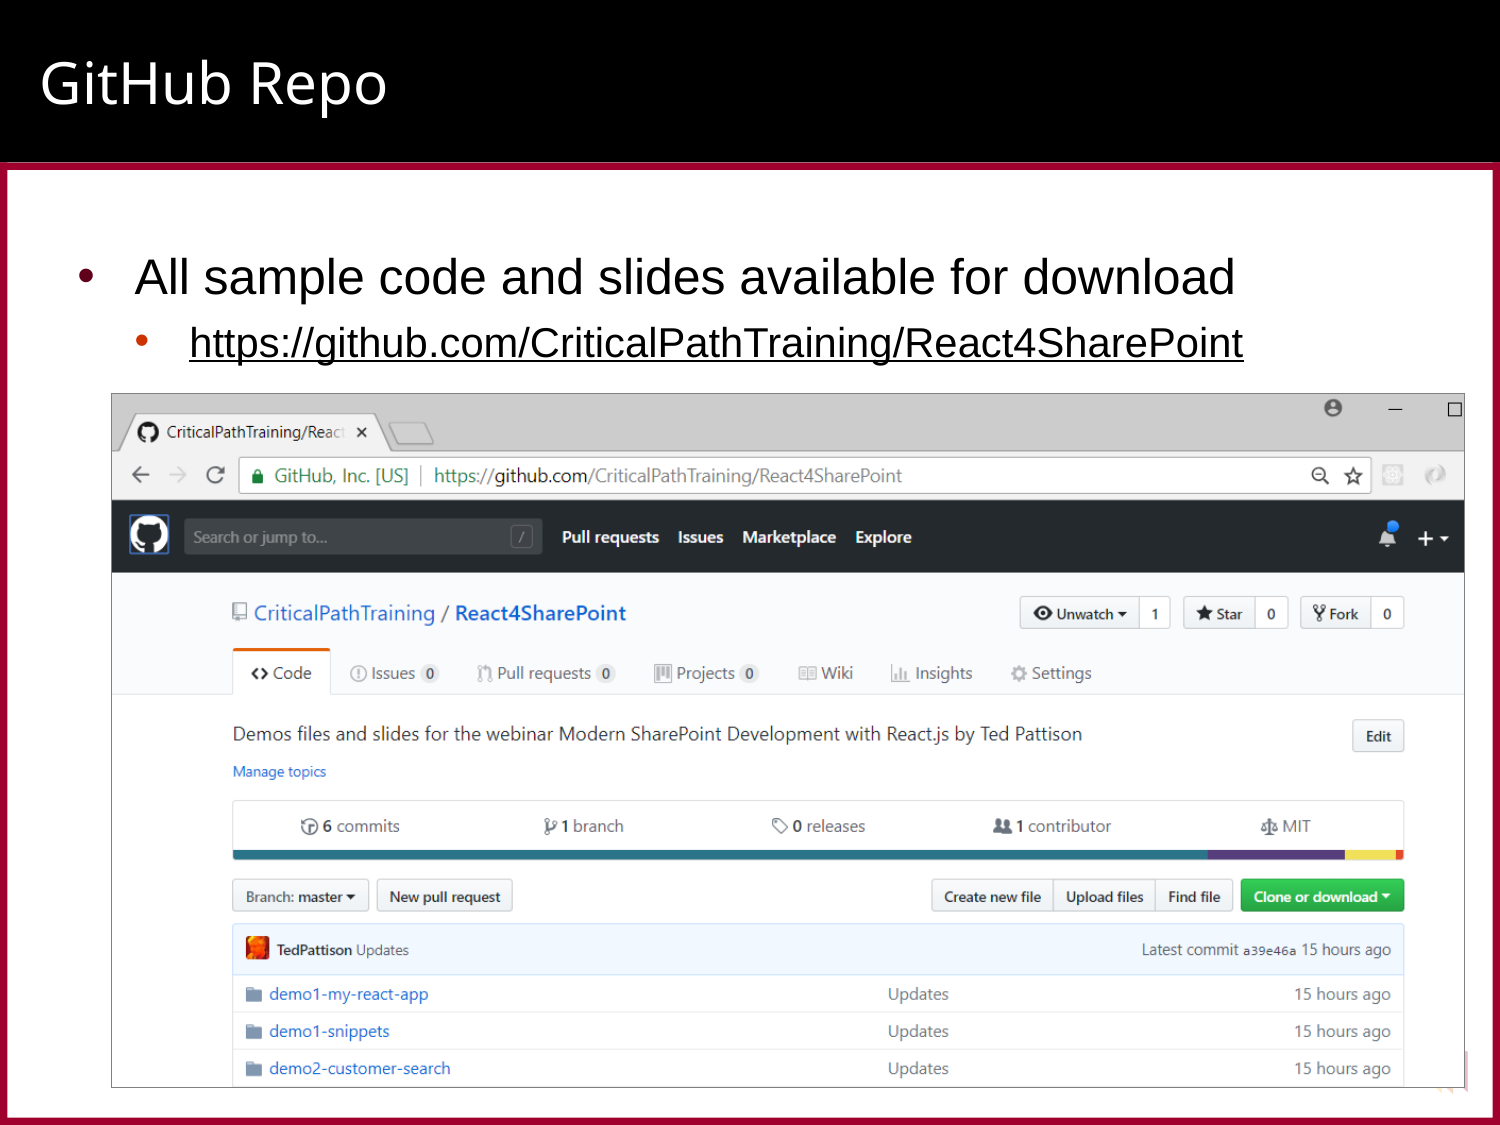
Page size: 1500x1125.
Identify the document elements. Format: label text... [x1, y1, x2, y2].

title GitHub Repo [24, 12, 1438, 150]
list All sample code and slides available for download https://github.com/CriticalPathTraining/React4SharePoint [62, 237, 1438, 1088]
picture [111, 392, 1465, 1088]
